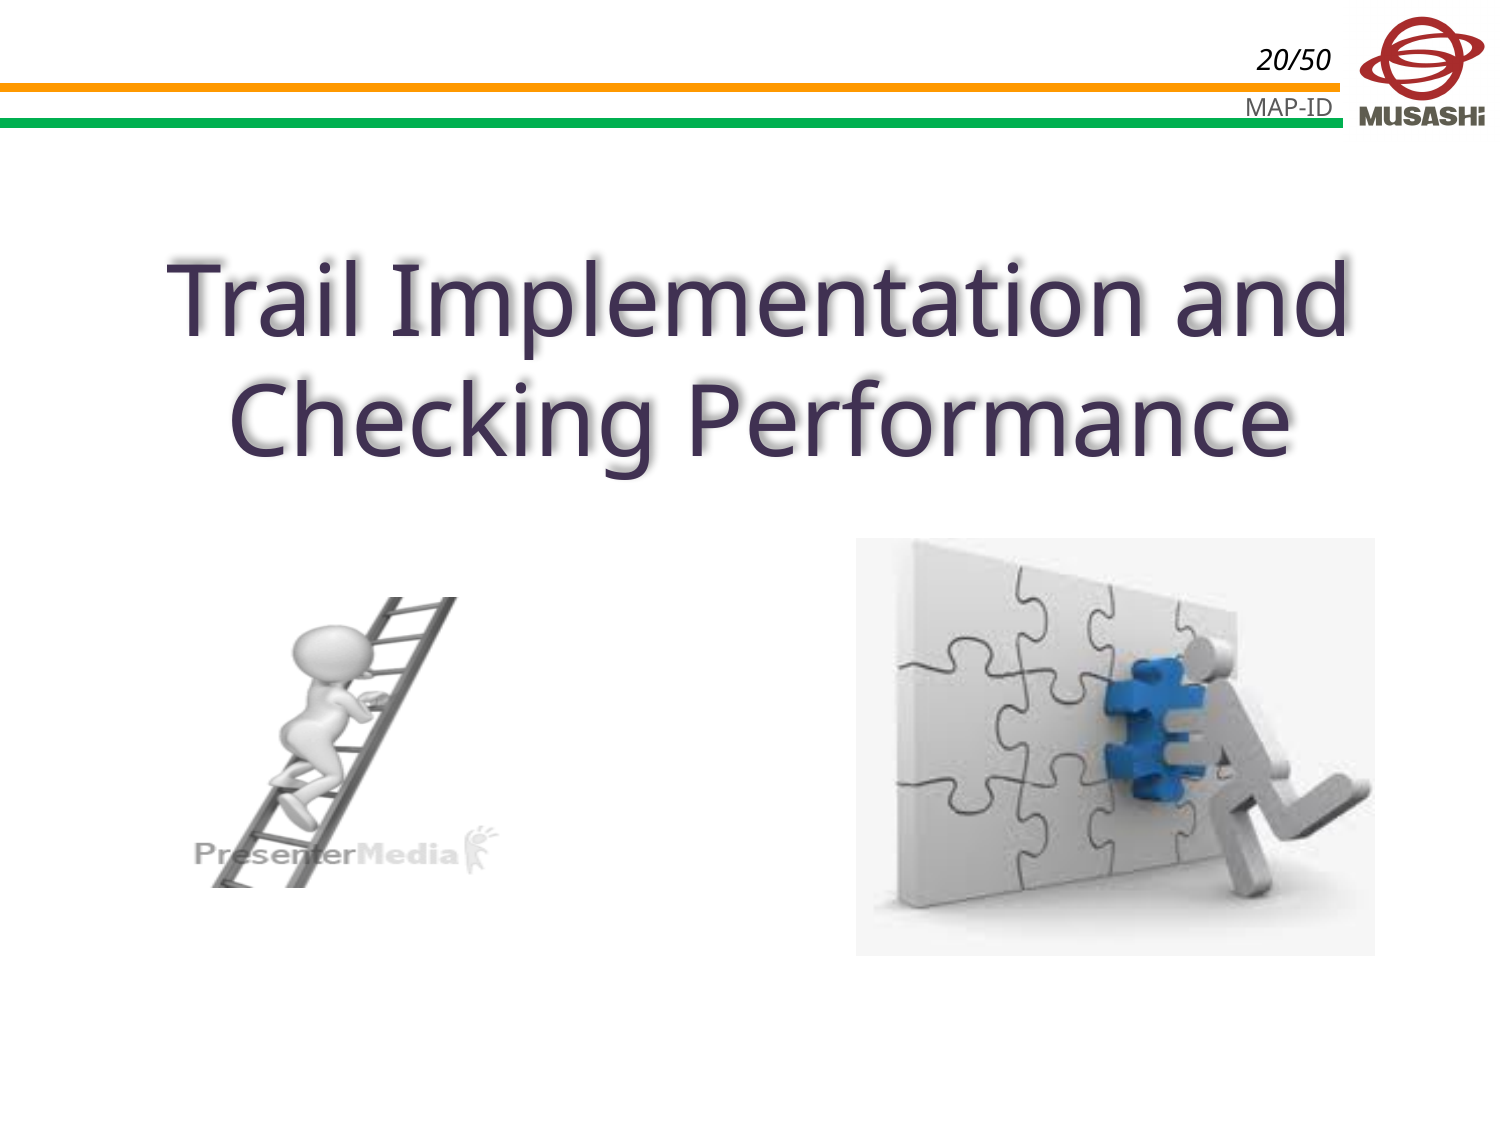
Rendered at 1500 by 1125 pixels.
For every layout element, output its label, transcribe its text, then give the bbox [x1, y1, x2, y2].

text_box Trail Implementation and Checking Performance [50, 229, 1471, 484]
picture [111, 597, 556, 888]
picture [1343, 0, 1500, 142]
picture [855, 538, 1375, 956]
